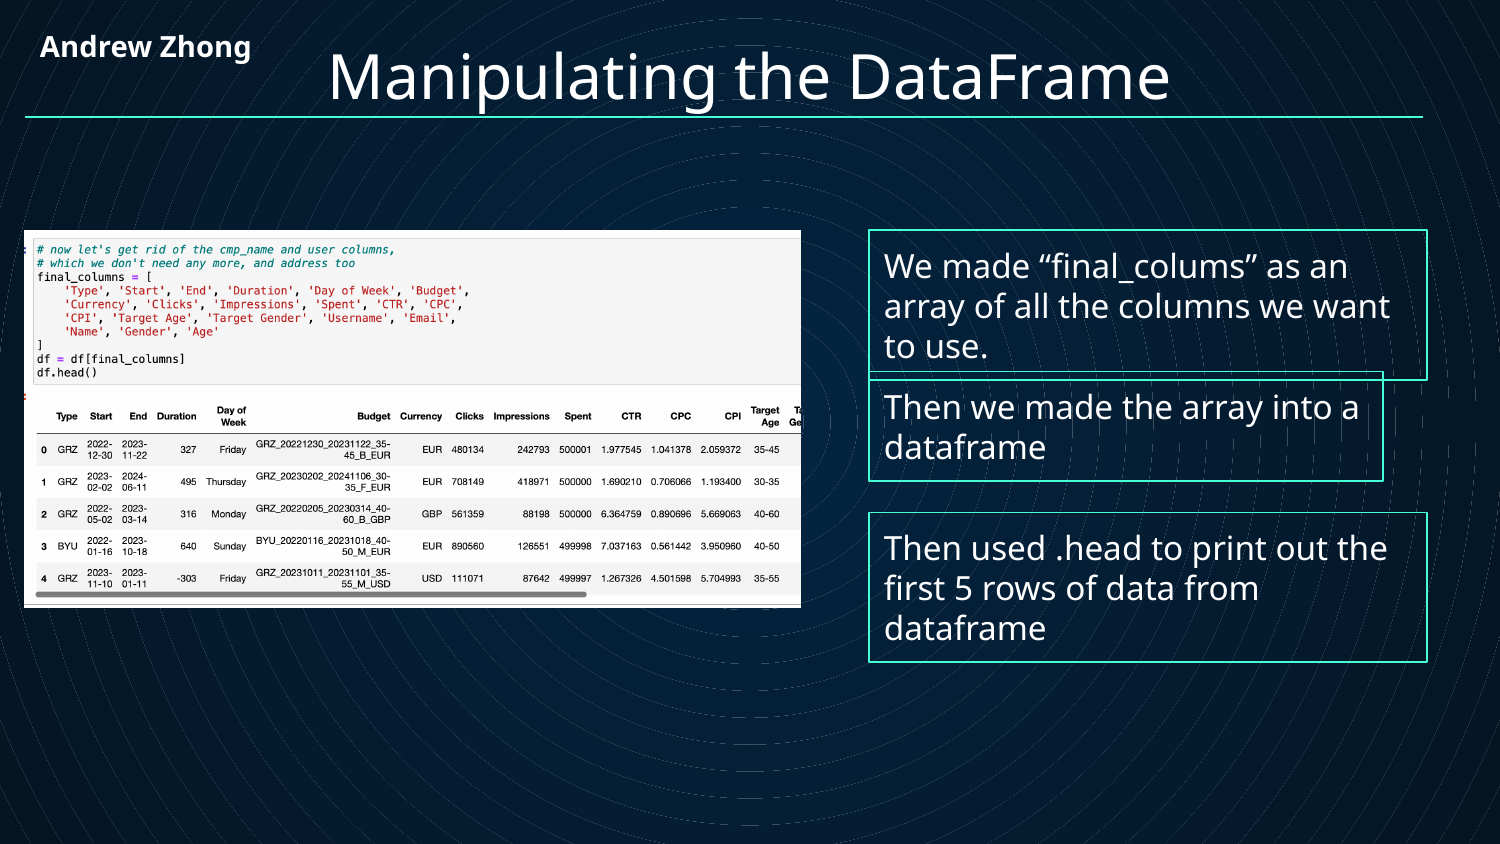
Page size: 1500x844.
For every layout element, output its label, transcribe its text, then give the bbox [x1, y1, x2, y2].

text_box Andrew Zhong [24, 13, 680, 116]
text_box Then used .head to print out the first 5 rows of data from dataframe [868, 512, 1427, 663]
title Manipulating the DataFrame [51, 27, 1449, 127]
text_box Then we made the array into a dataframe [868, 371, 1384, 482]
picture [24, 229, 801, 608]
text_box We made “final_colums” as an array of all the columns we want to use. [868, 230, 1427, 380]
